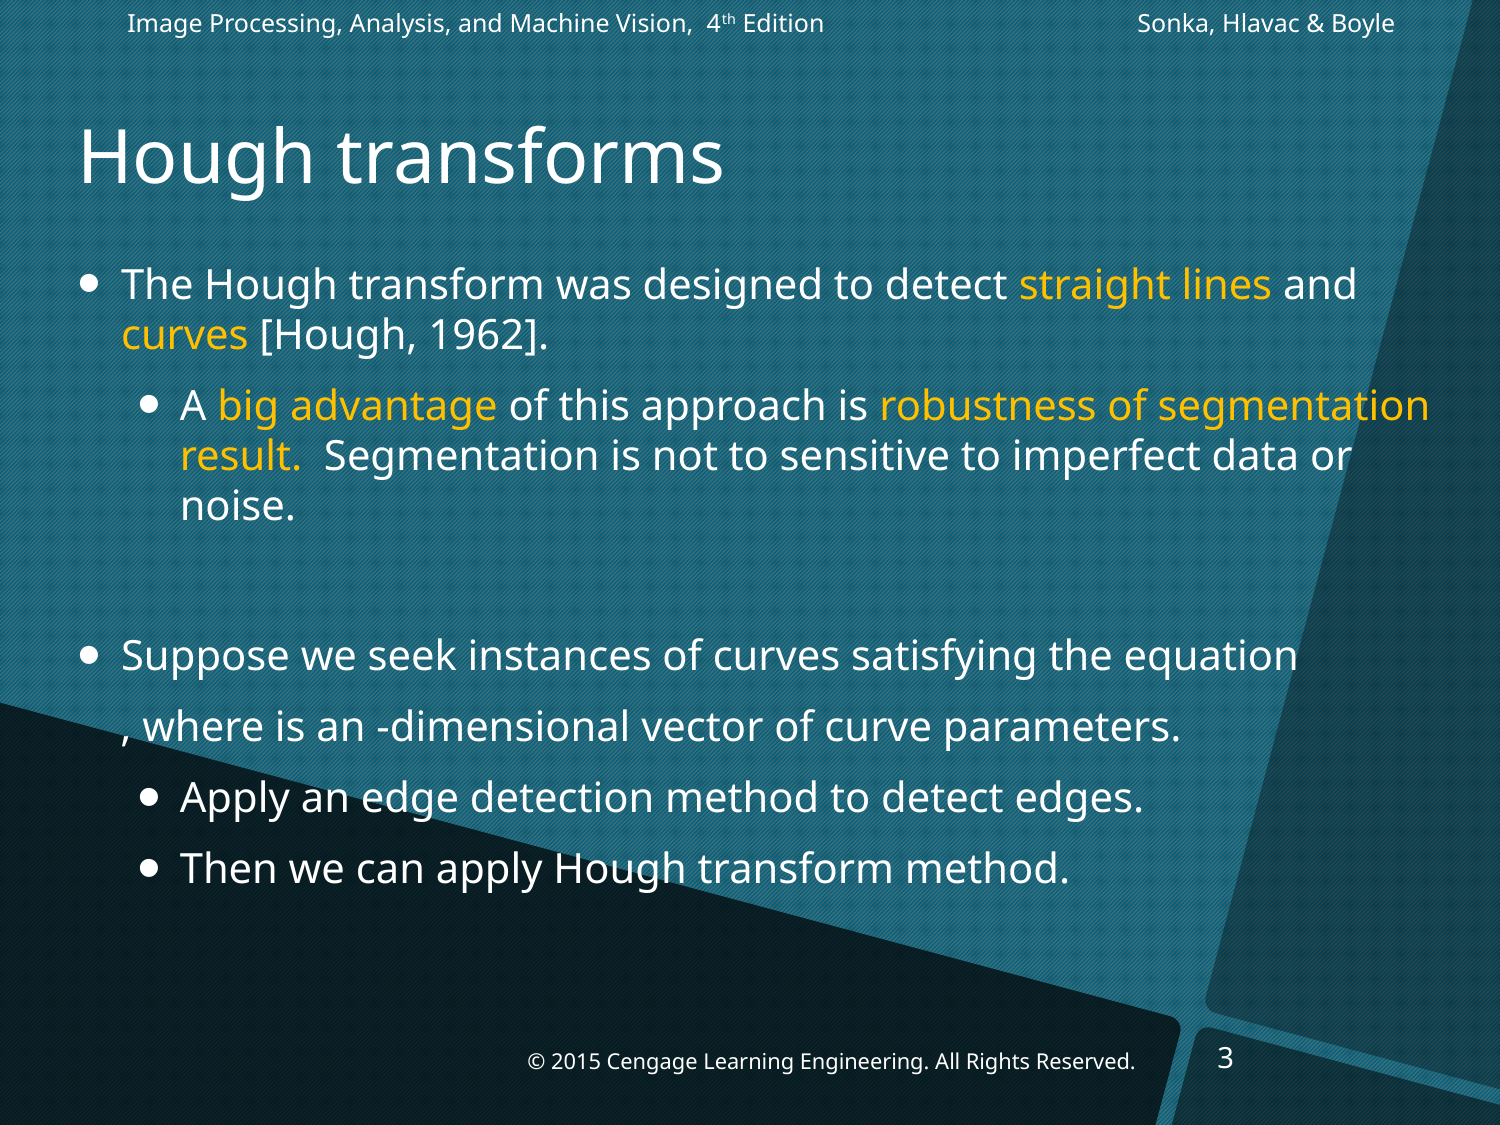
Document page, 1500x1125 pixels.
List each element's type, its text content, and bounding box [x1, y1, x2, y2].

title Hough transforms [62, 82, 1463, 225]
slide_number 3 [1202, 1024, 1463, 1094]
footer © 2015 Cengage Learning Engineering. All Rights Reserved. [512, 1032, 1163, 1093]
text_box Image Processing, Analysis, and Machine Vision, 4th Edition Sonka, Hlavac & Boyle [112, 0, 1413, 45]
